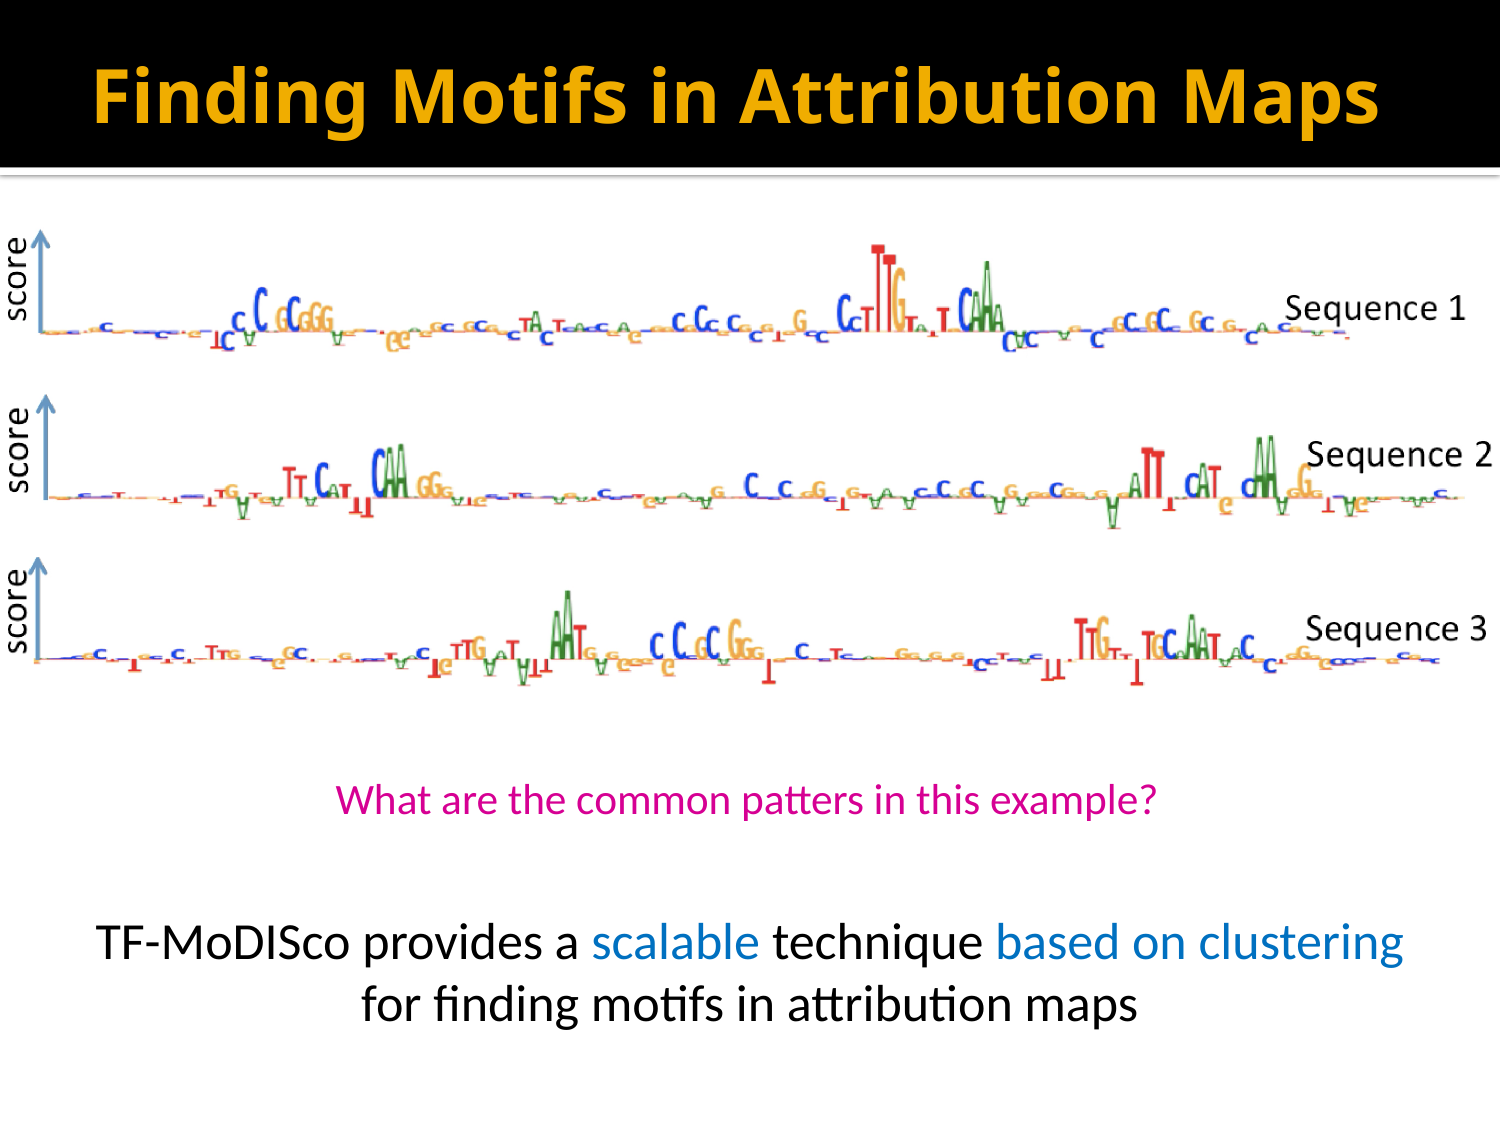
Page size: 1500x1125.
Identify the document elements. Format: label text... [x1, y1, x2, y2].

title Finding Motifs in Attribution Maps [75, 12, 1425, 175]
list What are the common patters in this example? [103, 756, 1397, 831]
picture [0, 387, 1500, 533]
text_box TF-MoDISco provides a scalable technique based on clustering for finding motifs in attribution maps [74, 899, 1425, 1040]
picture [0, 557, 1500, 694]
picture [0, 214, 1500, 363]
